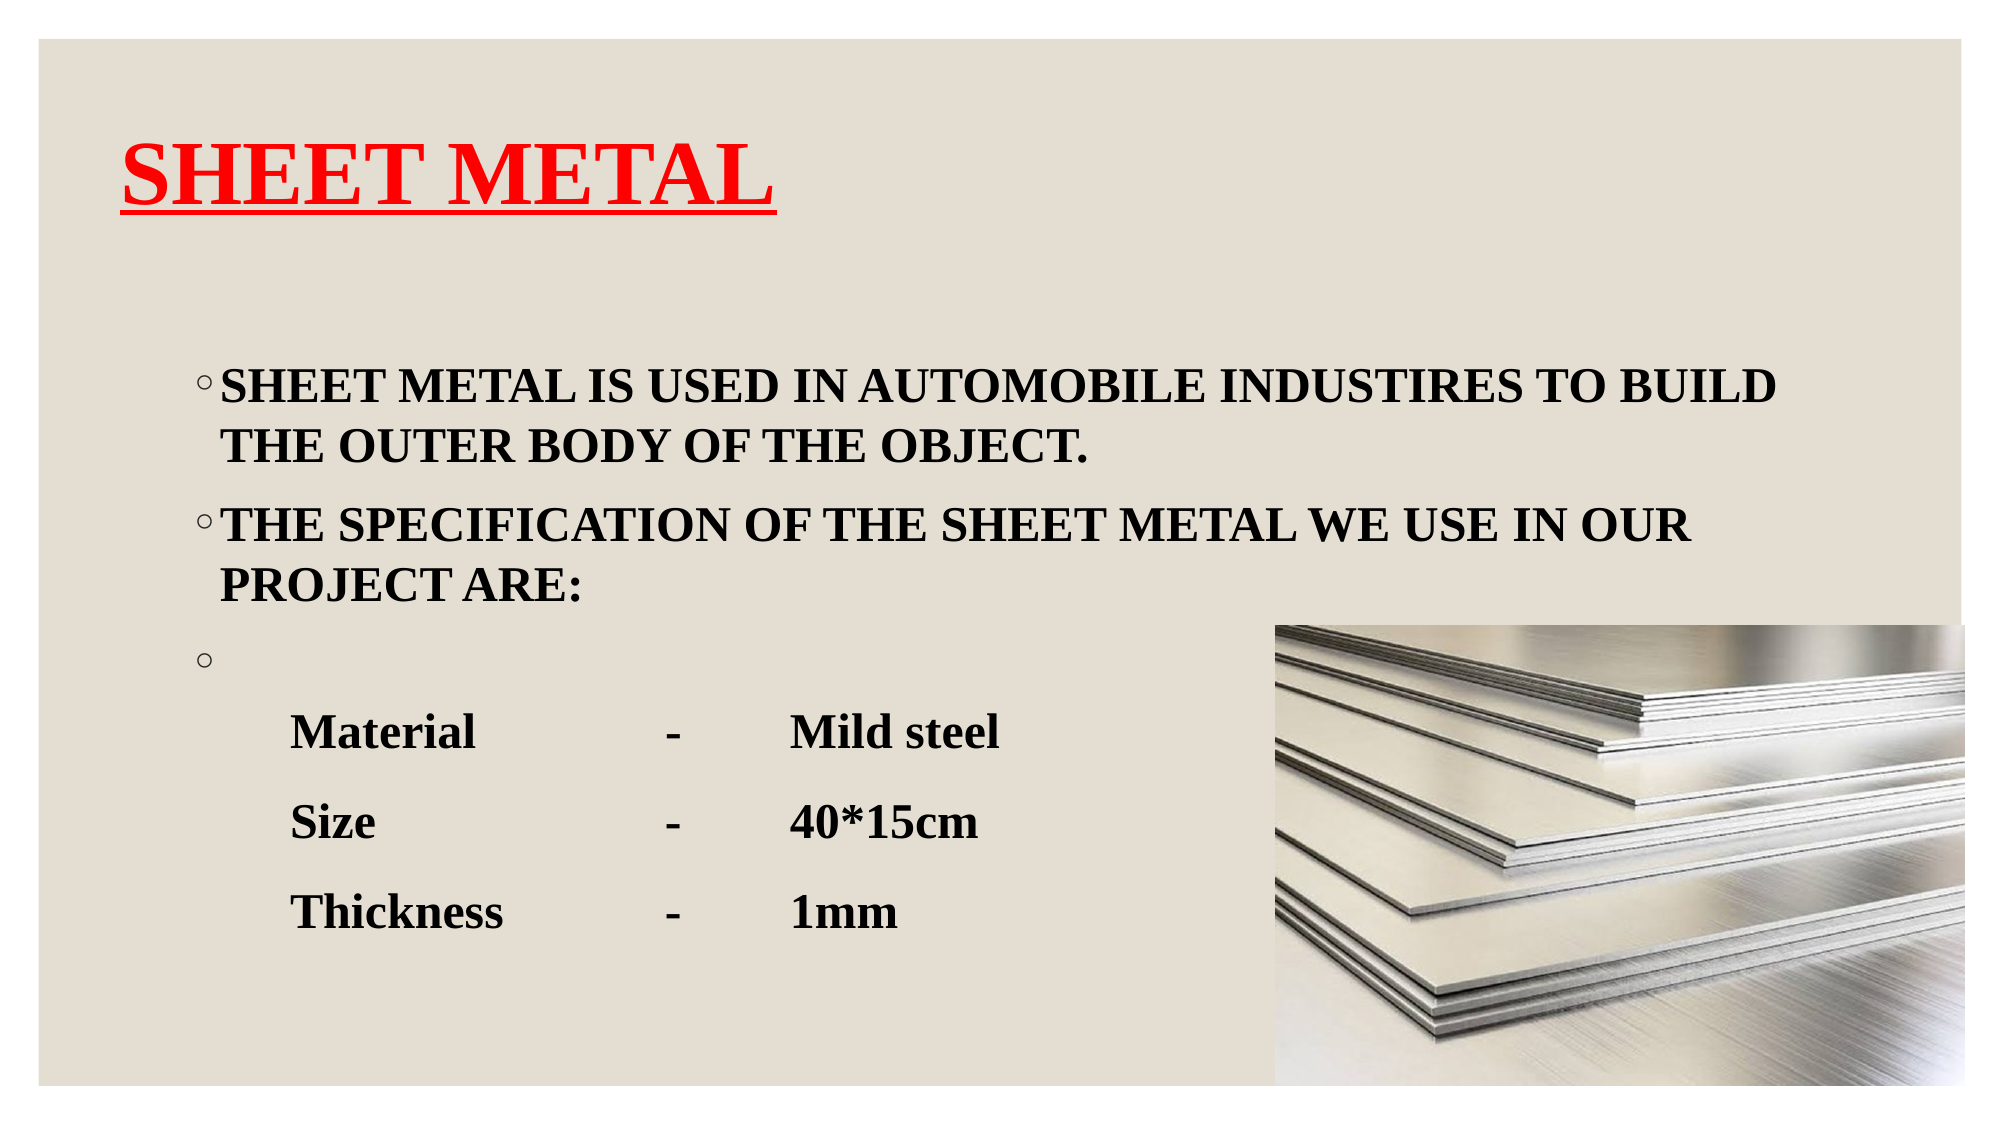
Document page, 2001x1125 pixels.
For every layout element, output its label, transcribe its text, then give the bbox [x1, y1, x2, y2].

title SHEET METAL [85, 62, 1736, 288]
list SHEET METAL IS USED IN AUTOMOBILE INDUSTIRES TO BUILD THE OUTER BODY OF THE OBJECT. THE SPECIFICATION OF THE SHEET METAL WE USE IN OUR PROJECT ARE: Material - Mild steel Size - 40*15cm Thickness - 1mm [174, 345, 1825, 990]
picture [1275, 625, 1965, 1086]
